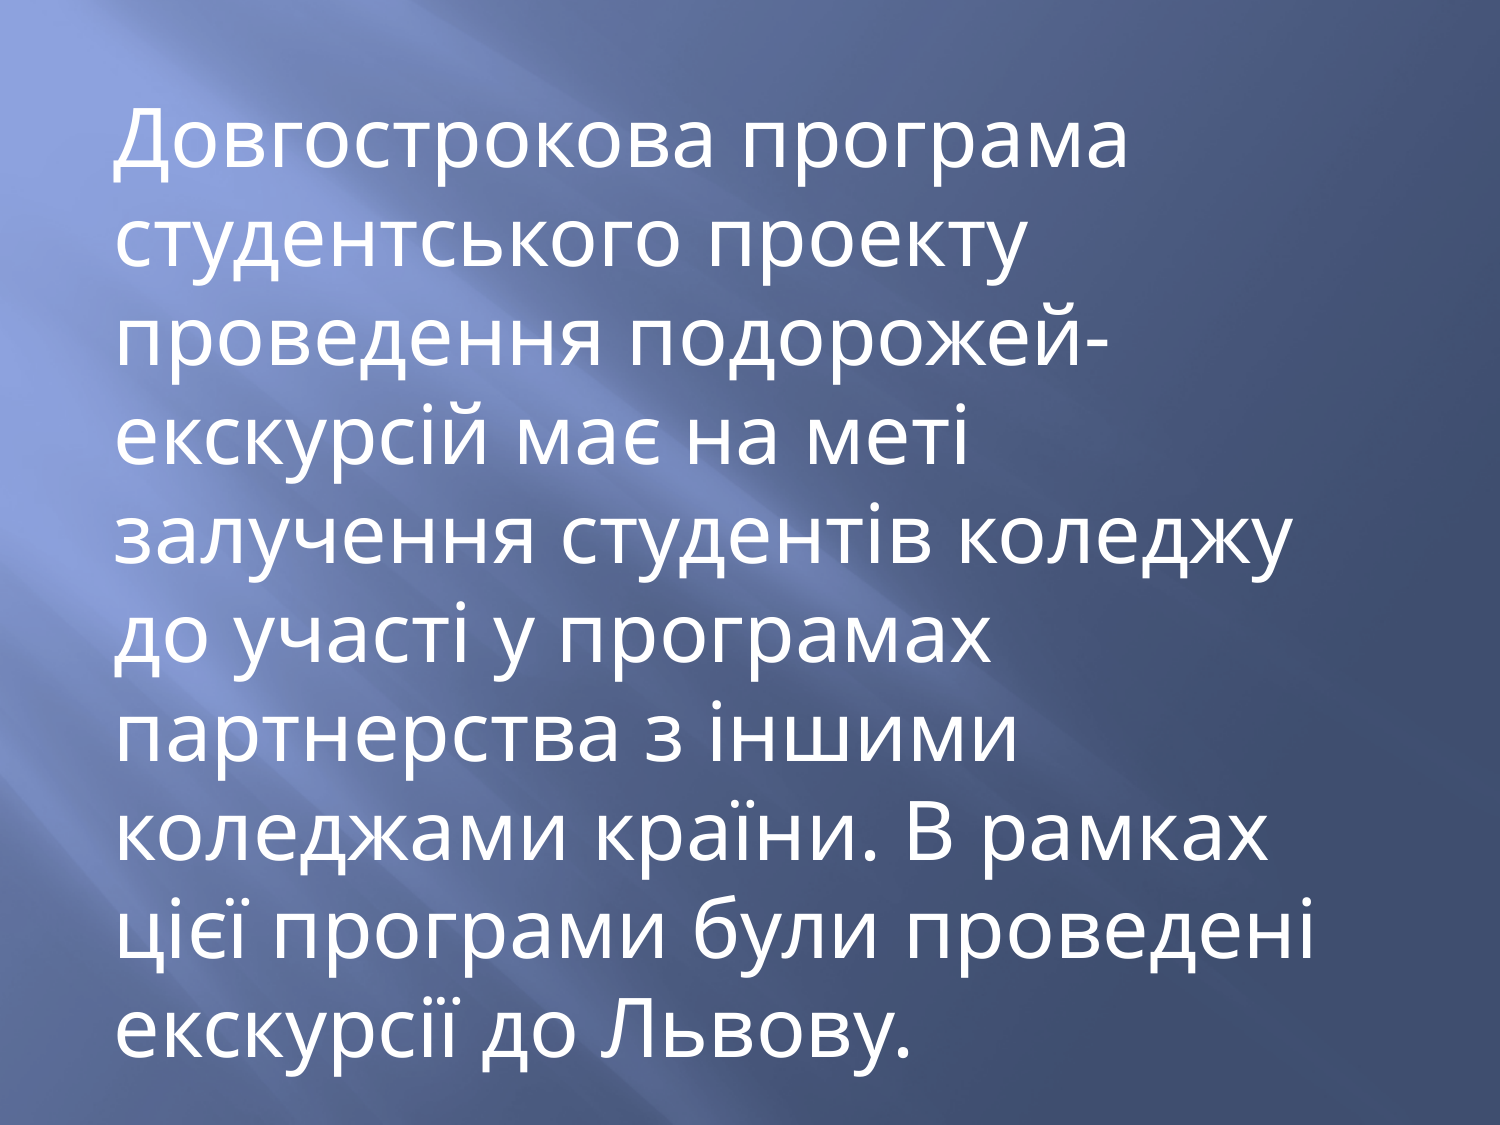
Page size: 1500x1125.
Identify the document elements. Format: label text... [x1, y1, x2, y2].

list Довгострокова програма студентського проекту проведення подорожей-екскурсій має на меті залучення студентів коледжу до участі у програмах партнерства з іншими коледжами країни. В рамках цієї програми були проведені екскурсії до Львову. [76, 78, 1427, 1083]
